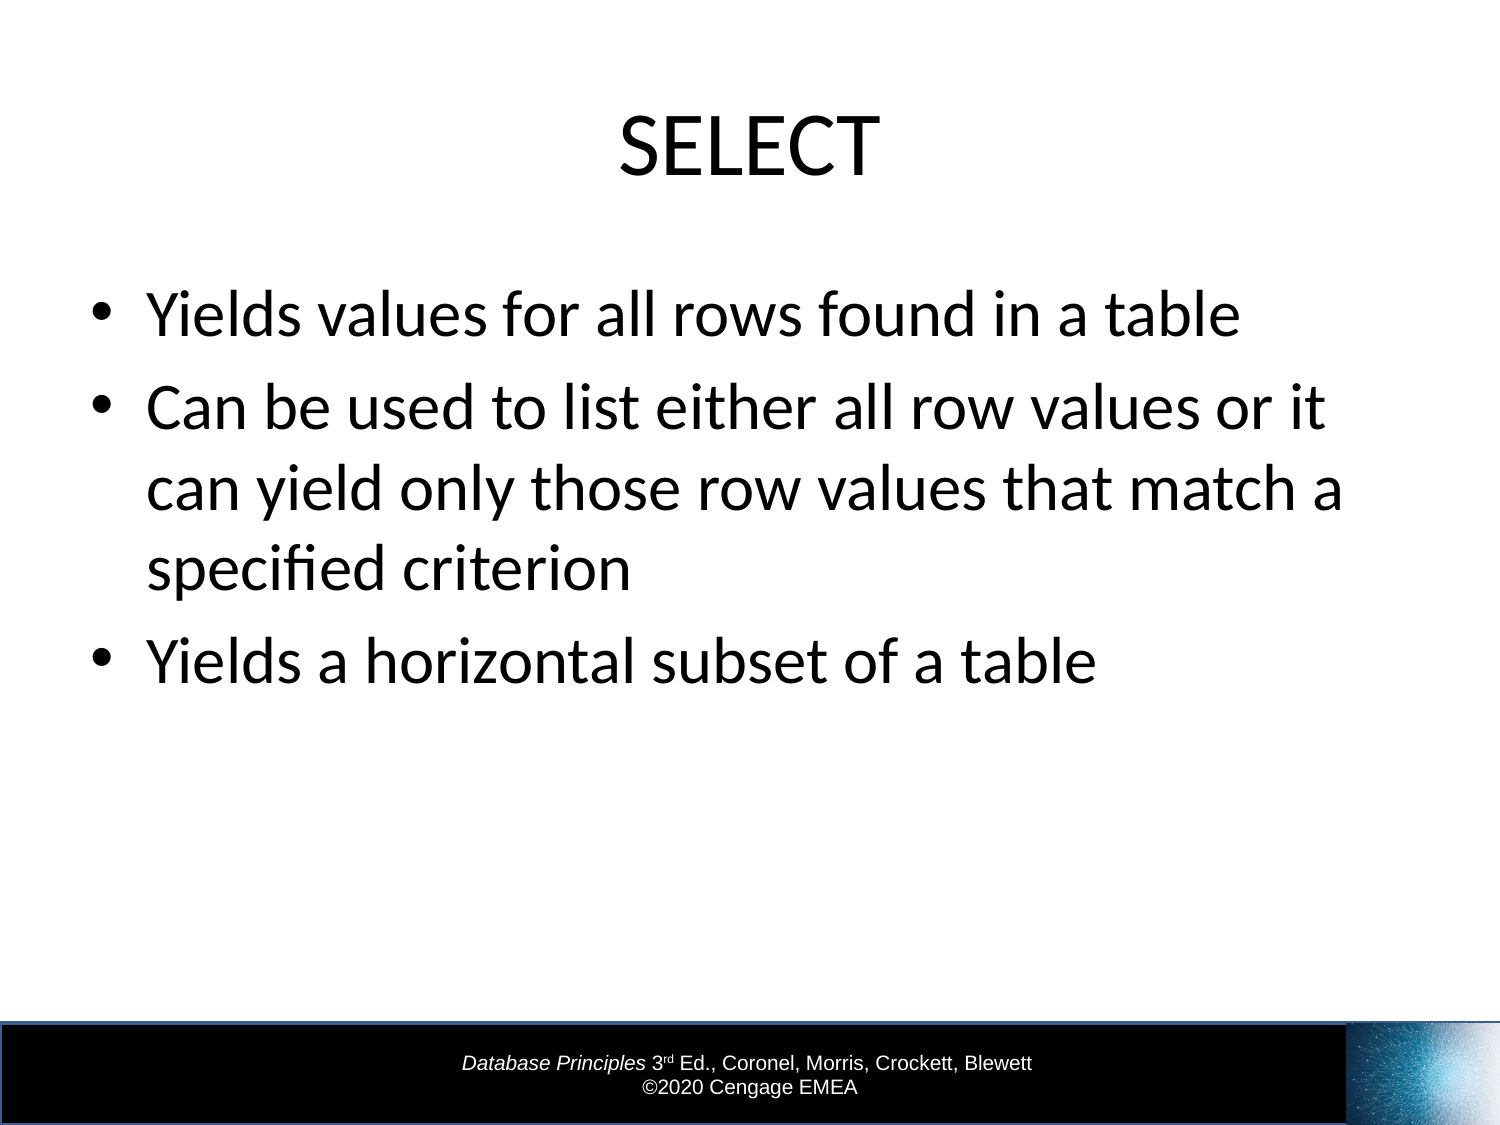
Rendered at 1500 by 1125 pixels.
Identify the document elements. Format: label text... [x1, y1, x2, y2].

list Yields values for all rows found in a table Can be used to list either all row values or it can yield only those row values that match a specified criterion Yields a horizontal subset of a table [75, 262, 1425, 1005]
picture [1346, 1023, 1500, 1125]
title SELECT [75, 45, 1425, 233]
